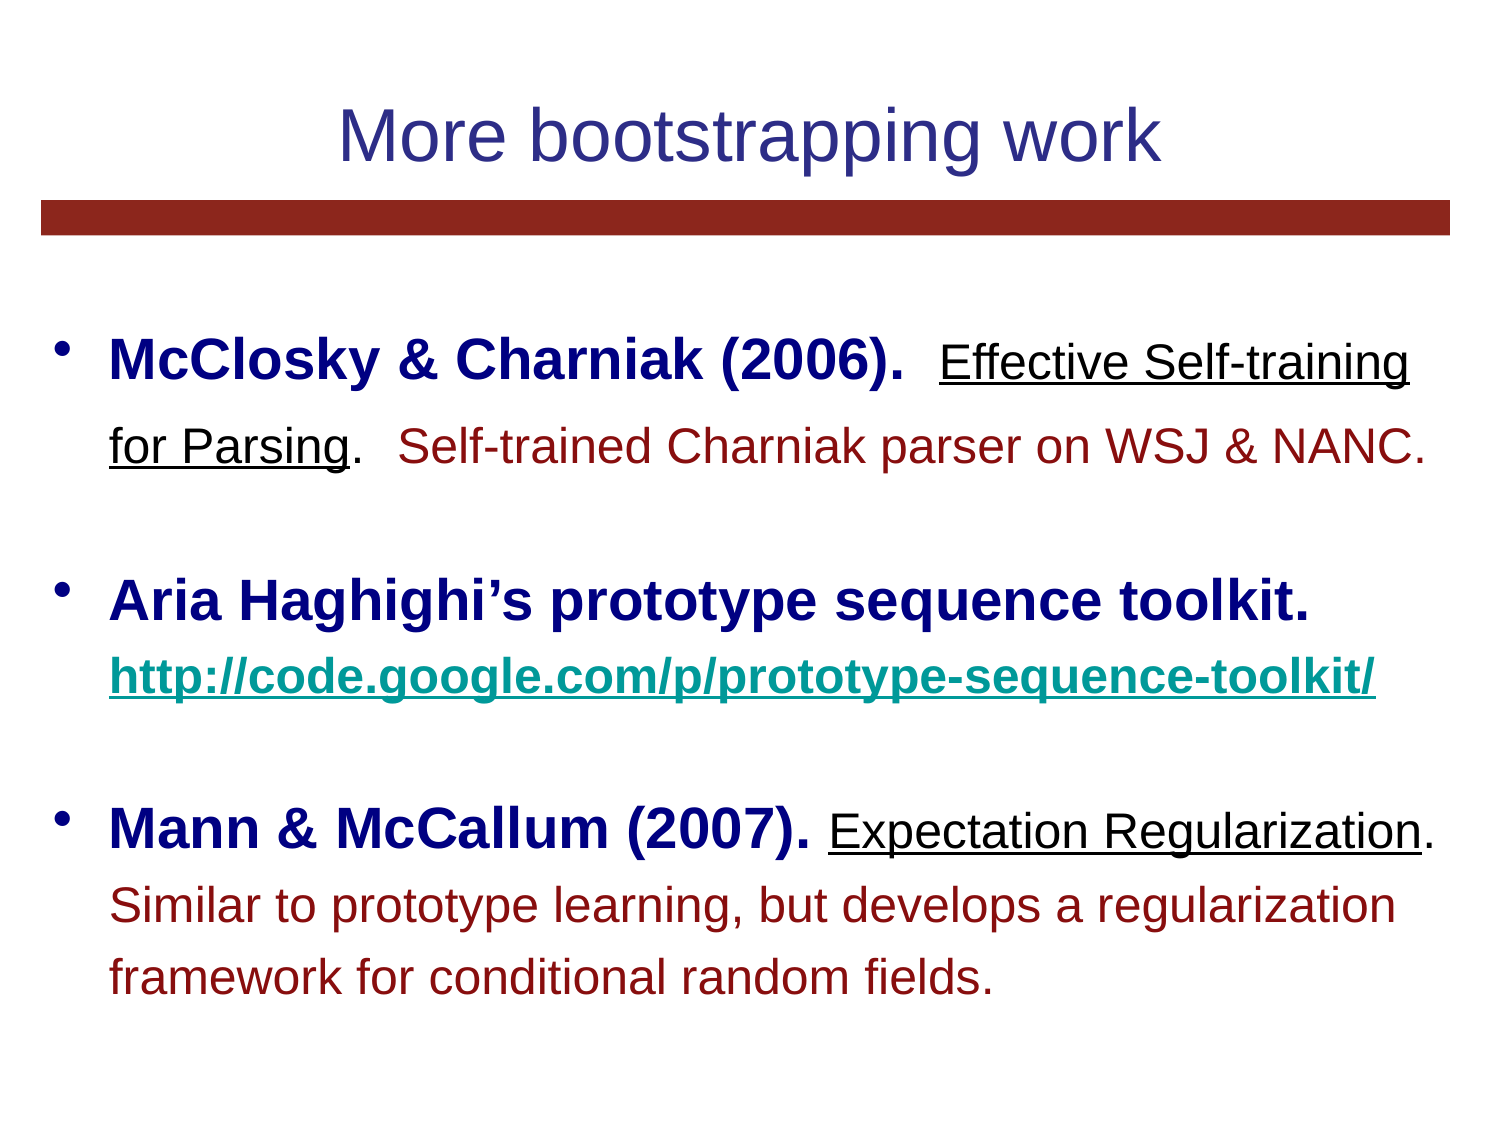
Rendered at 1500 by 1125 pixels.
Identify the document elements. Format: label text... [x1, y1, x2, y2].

title More bootstrapping work [74, 37, 1426, 226]
list McClosky & Charniak (2006). Effective Self-training for Parsing. Self-trained Charniak parser on WSJ & NANC. Aria Haghighi’s prototype sequence toolkit. http://code.google.com/p/prototype-sequence-toolkit/ Mann & McCallum (2007). Expectation Regularization. Similar to prototype learning, but develops a regularization framework for conditional random fields. [37, 298, 1476, 1042]
